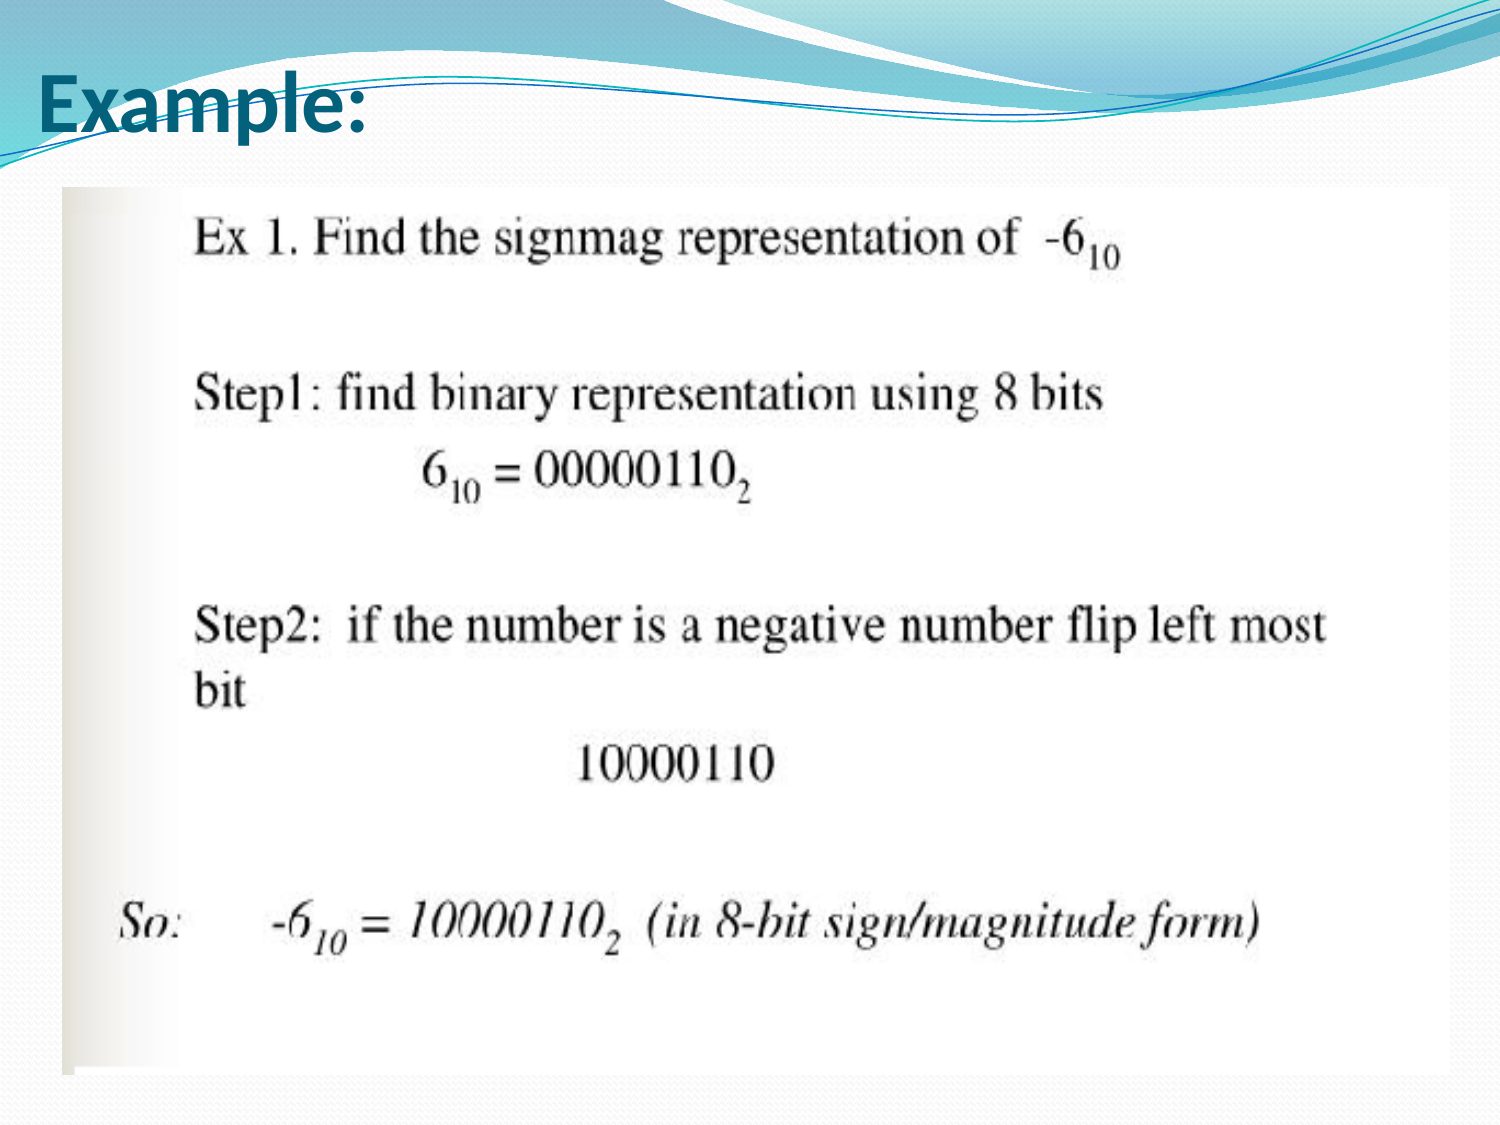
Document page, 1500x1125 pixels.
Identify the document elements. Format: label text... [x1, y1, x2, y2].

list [62, 187, 1451, 1076]
title Example: [37, 37, 1425, 150]
